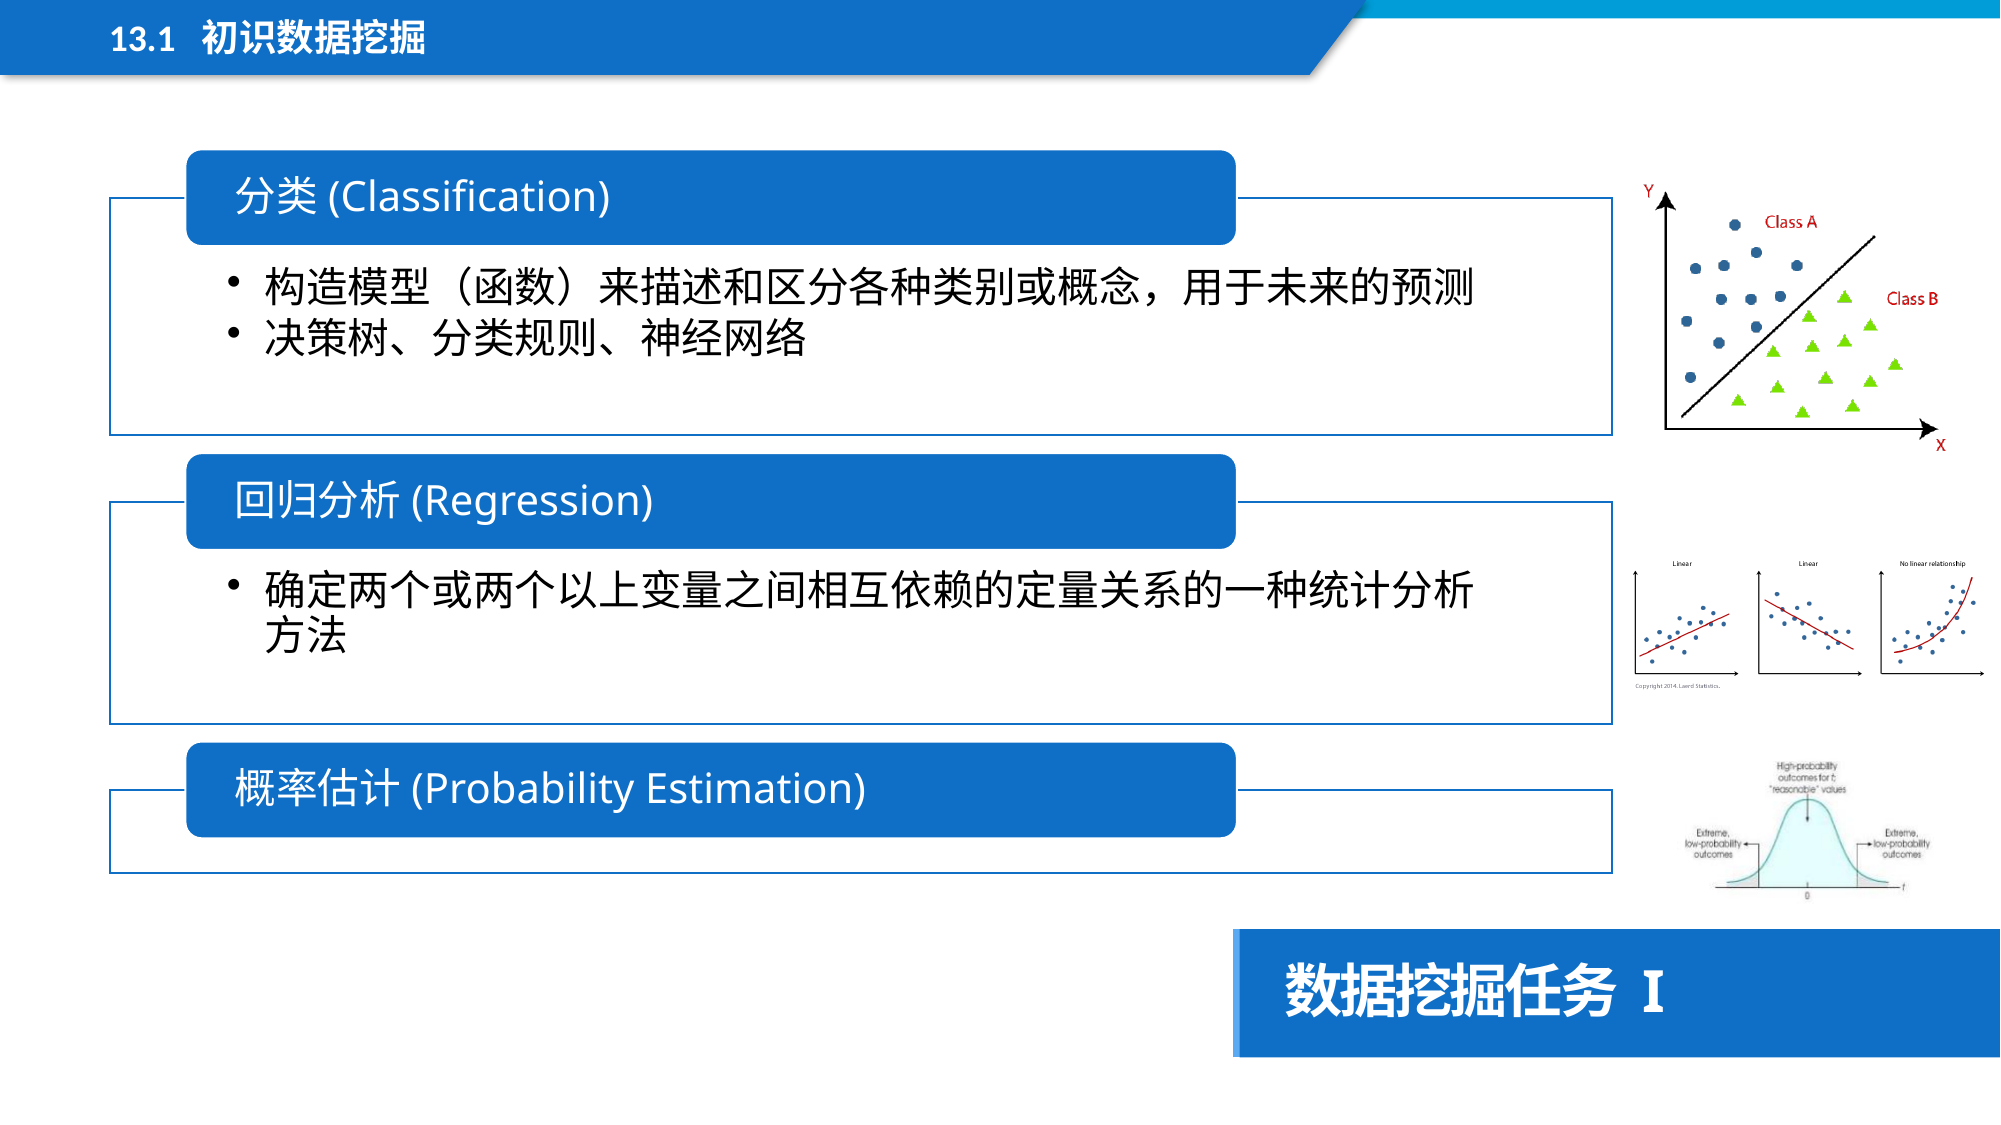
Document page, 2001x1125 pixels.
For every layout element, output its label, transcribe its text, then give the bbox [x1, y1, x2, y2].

picture [1630, 555, 1986, 693]
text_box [110, 117, 1613, 904]
picture [1676, 753, 1939, 904]
list 数据挖掘任务 I [1239, 929, 2000, 1058]
list 13.1 初识数据挖掘 [93, 11, 1138, 68]
picture [1638, 179, 1951, 456]
